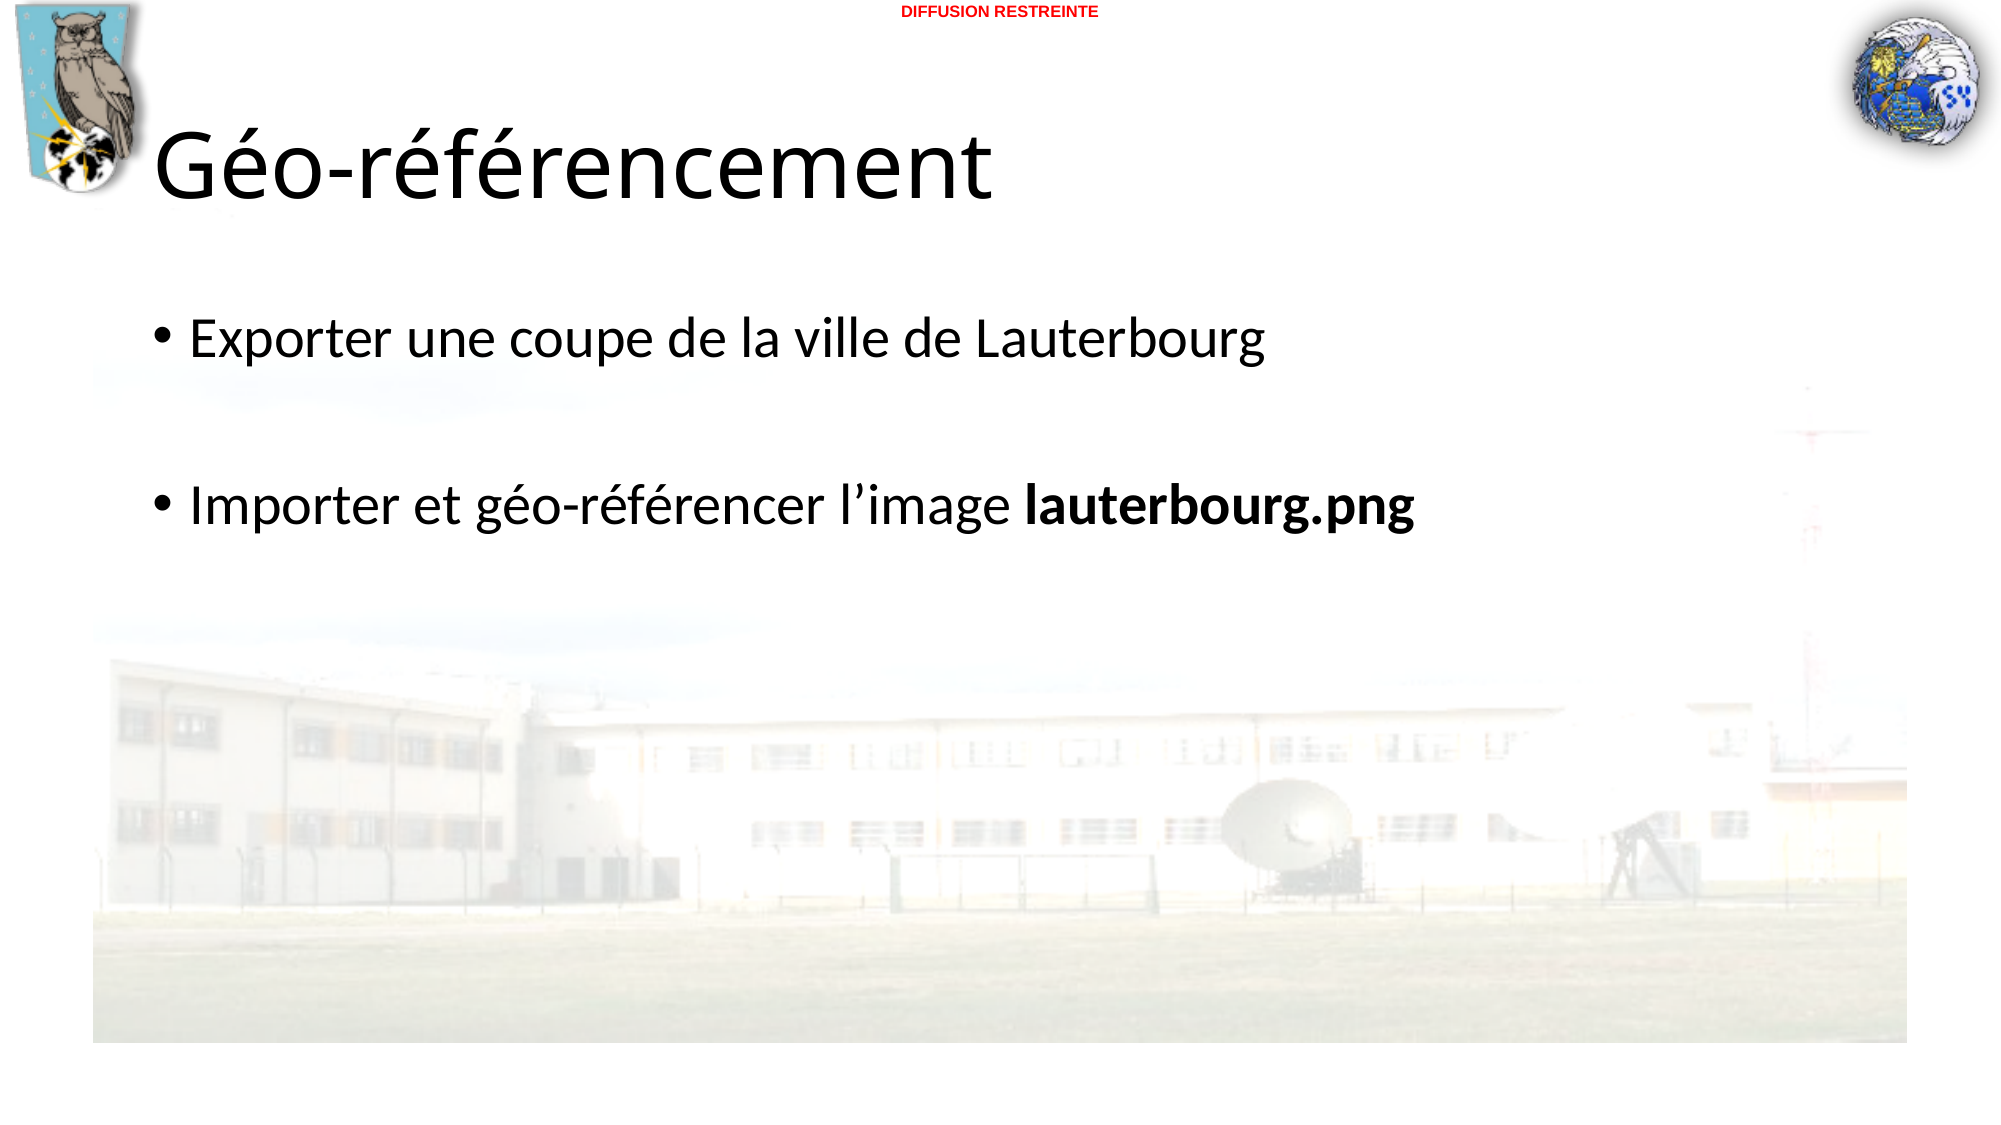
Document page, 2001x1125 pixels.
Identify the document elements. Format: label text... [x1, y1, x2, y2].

picture [1850, 16, 1983, 147]
title Géo-référencement [137, 59, 1863, 278]
list Exporter une coupe de la ville de Lauterbourg Importer et géo-référencer l’image lauterbourg.png [137, 299, 1863, 1014]
picture [14, 4, 136, 193]
